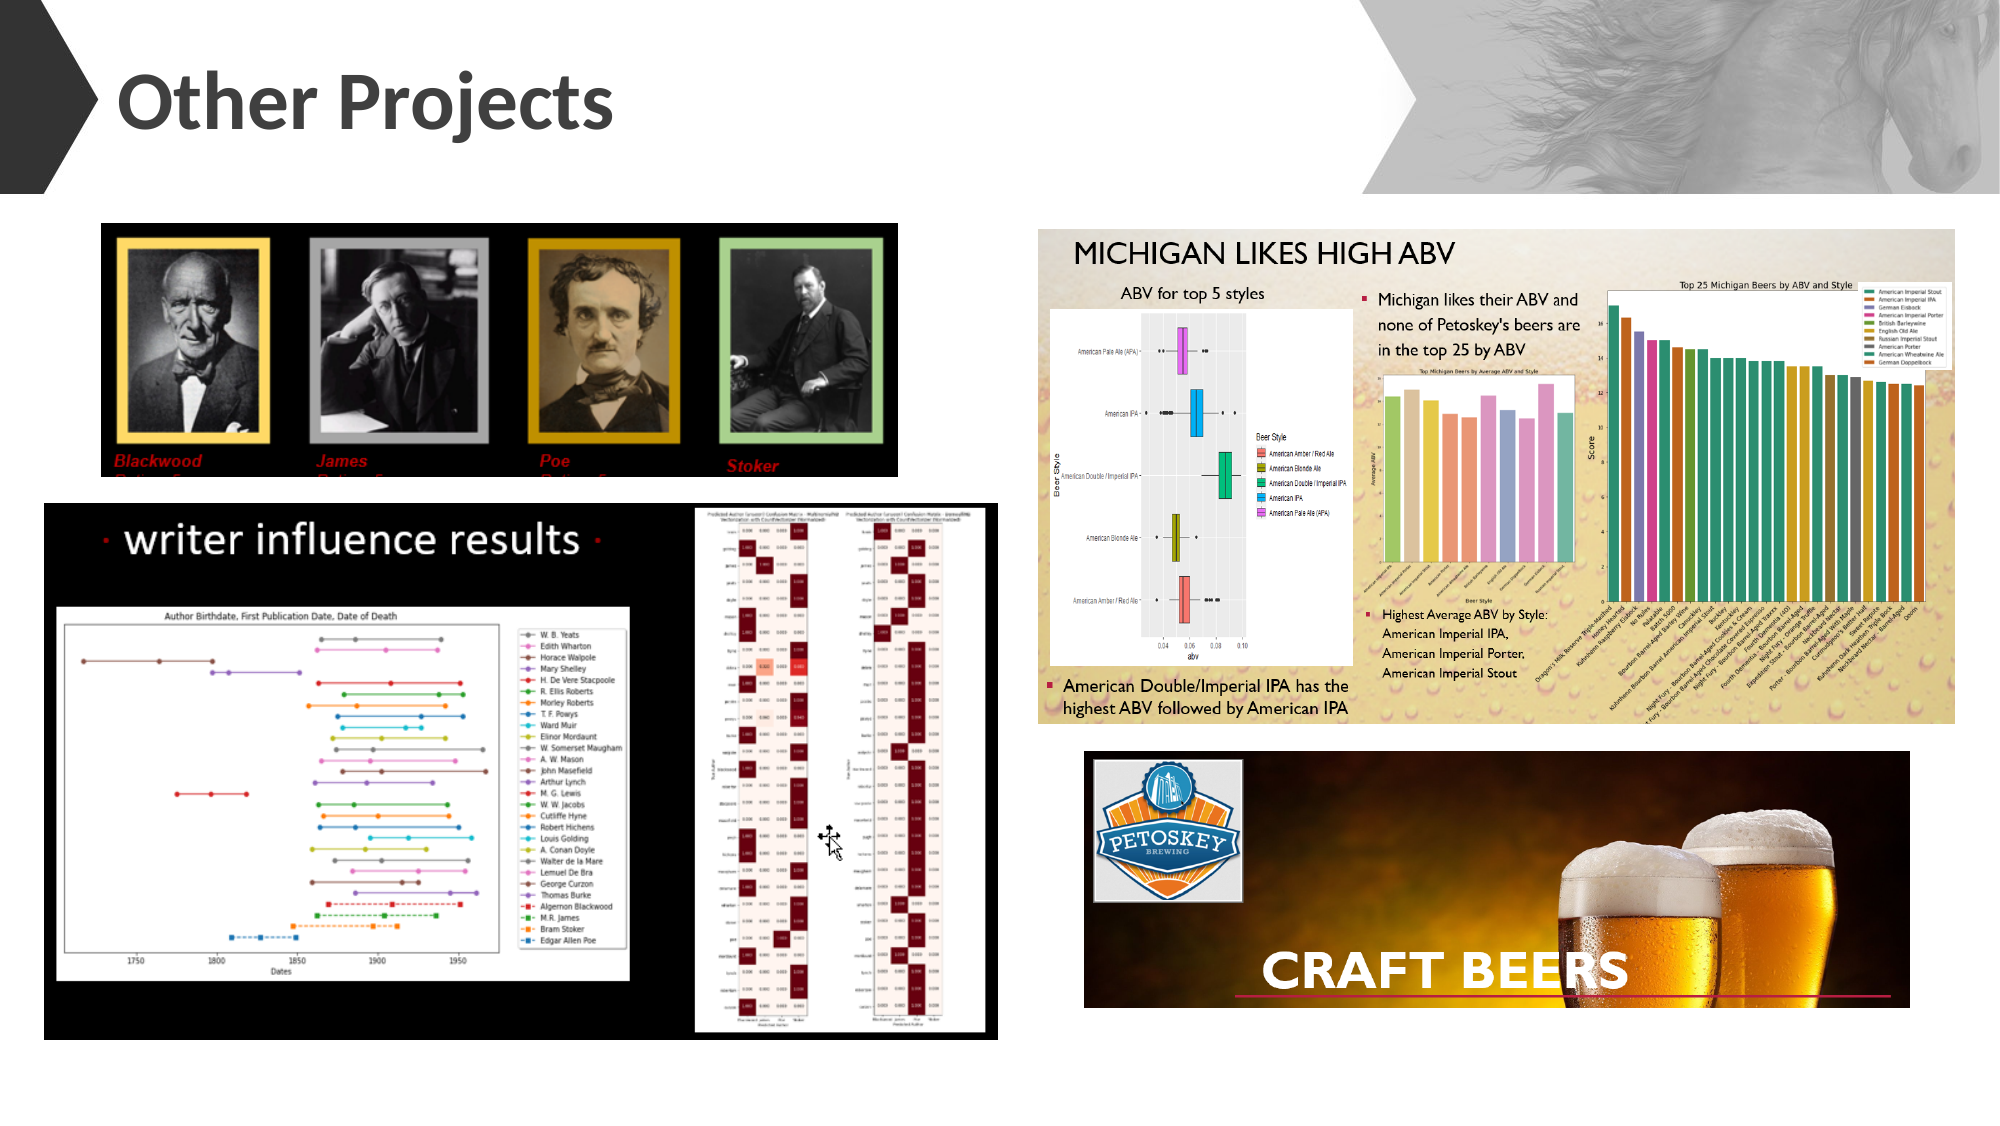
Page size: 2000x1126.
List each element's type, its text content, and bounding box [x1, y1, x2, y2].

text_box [44, 223, 998, 1041]
title Other Projects [101, 31, 1331, 163]
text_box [1038, 228, 1955, 1008]
picture [0, 0, 2000, 1125]
